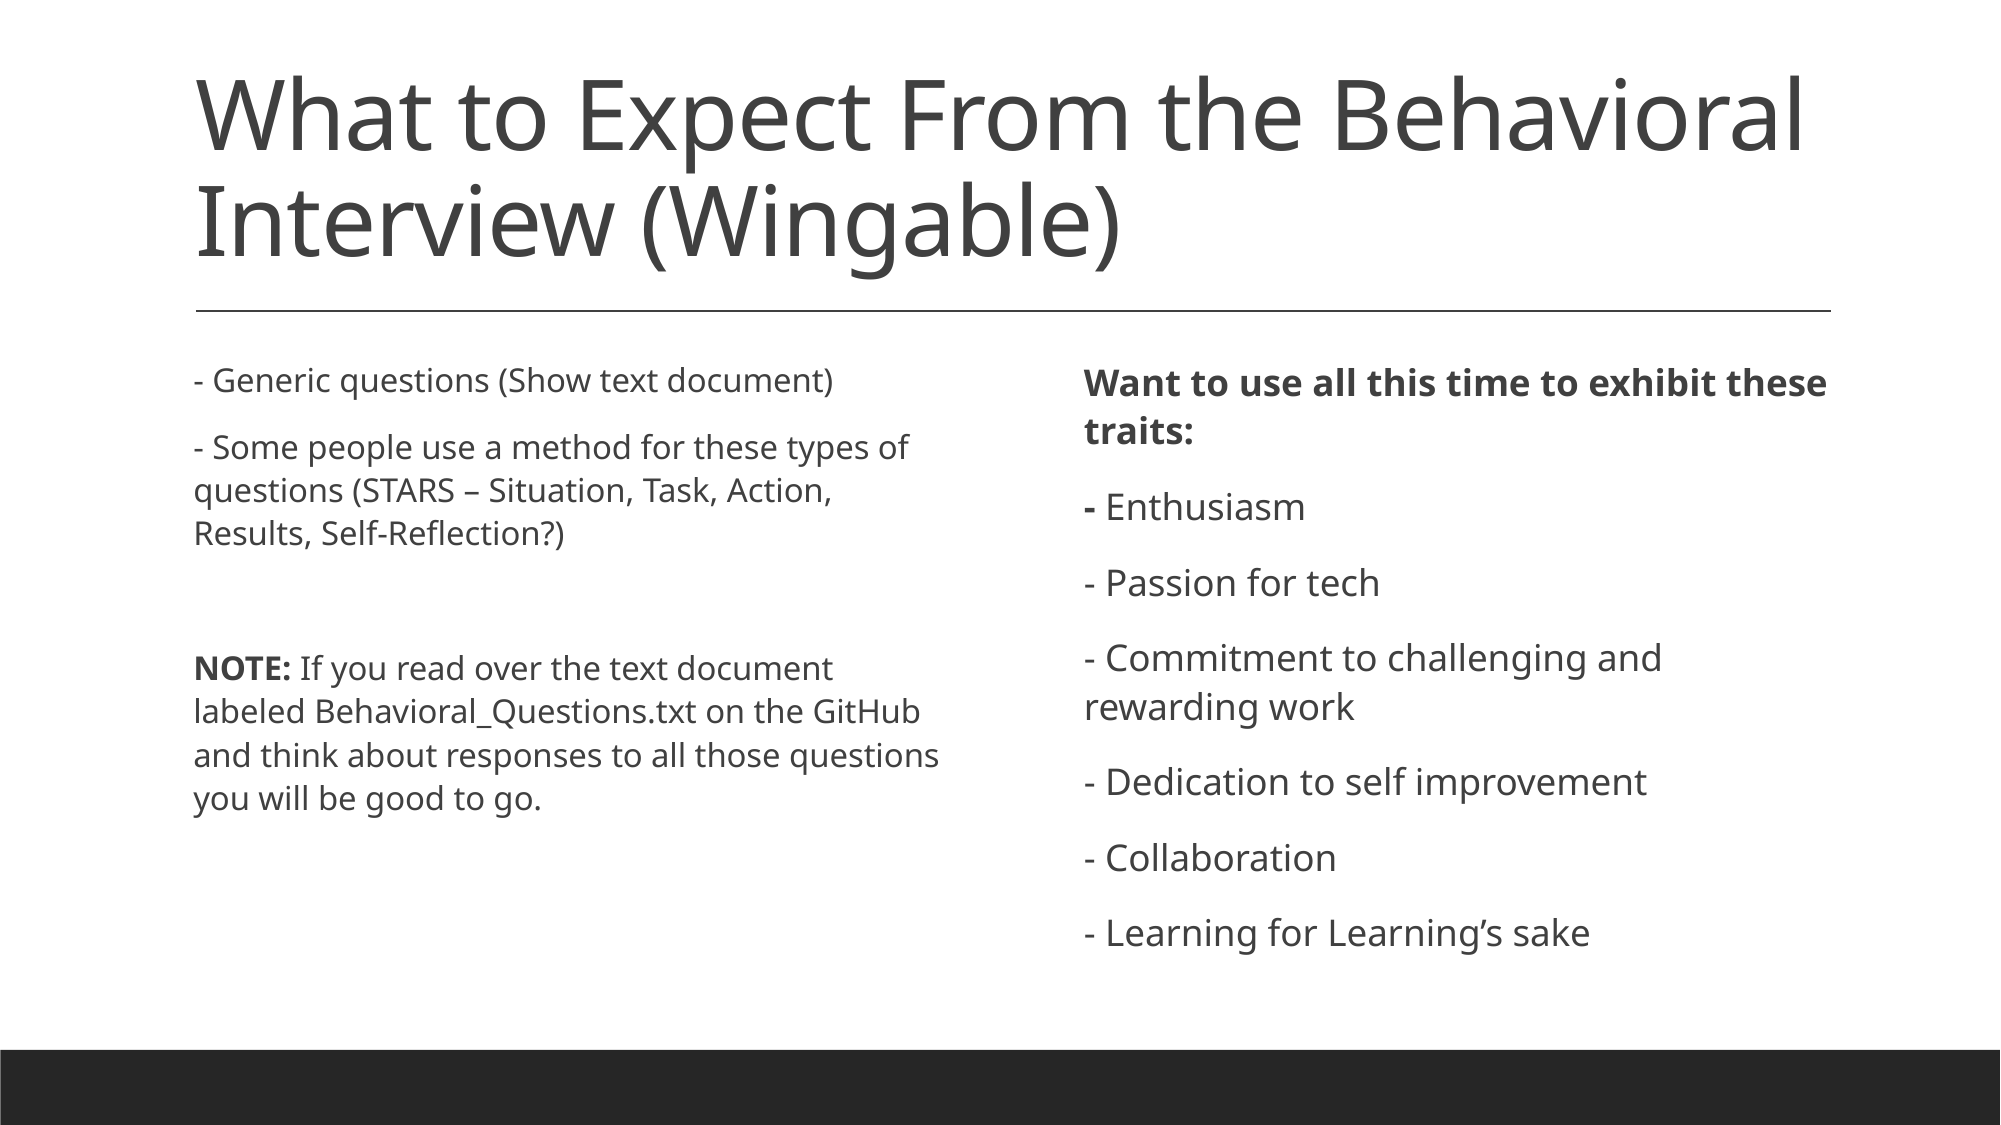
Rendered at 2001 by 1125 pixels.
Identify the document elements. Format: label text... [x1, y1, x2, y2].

list - Generic questions (Show text document) - Some people use a method for these types of questions (STARS – Situation, Task, Action, Results, Self-Reflection?) NOTE: If you read over the text document labeled Behavioral_Questions.txt on the GitHub and think about responses to all those questions you will be good to go. [180, 347, 942, 963]
list Want to use all this time to exhibit these traits: - Enthusiasm - Passion for tech - Commitment to challenging and rewarding work - Dedication to self improvement - Collaboration - Learning for Learning’s sake [1068, 347, 1830, 963]
title What to Expect From the Behavioral Interview (Wingable) [180, 47, 1830, 285]
